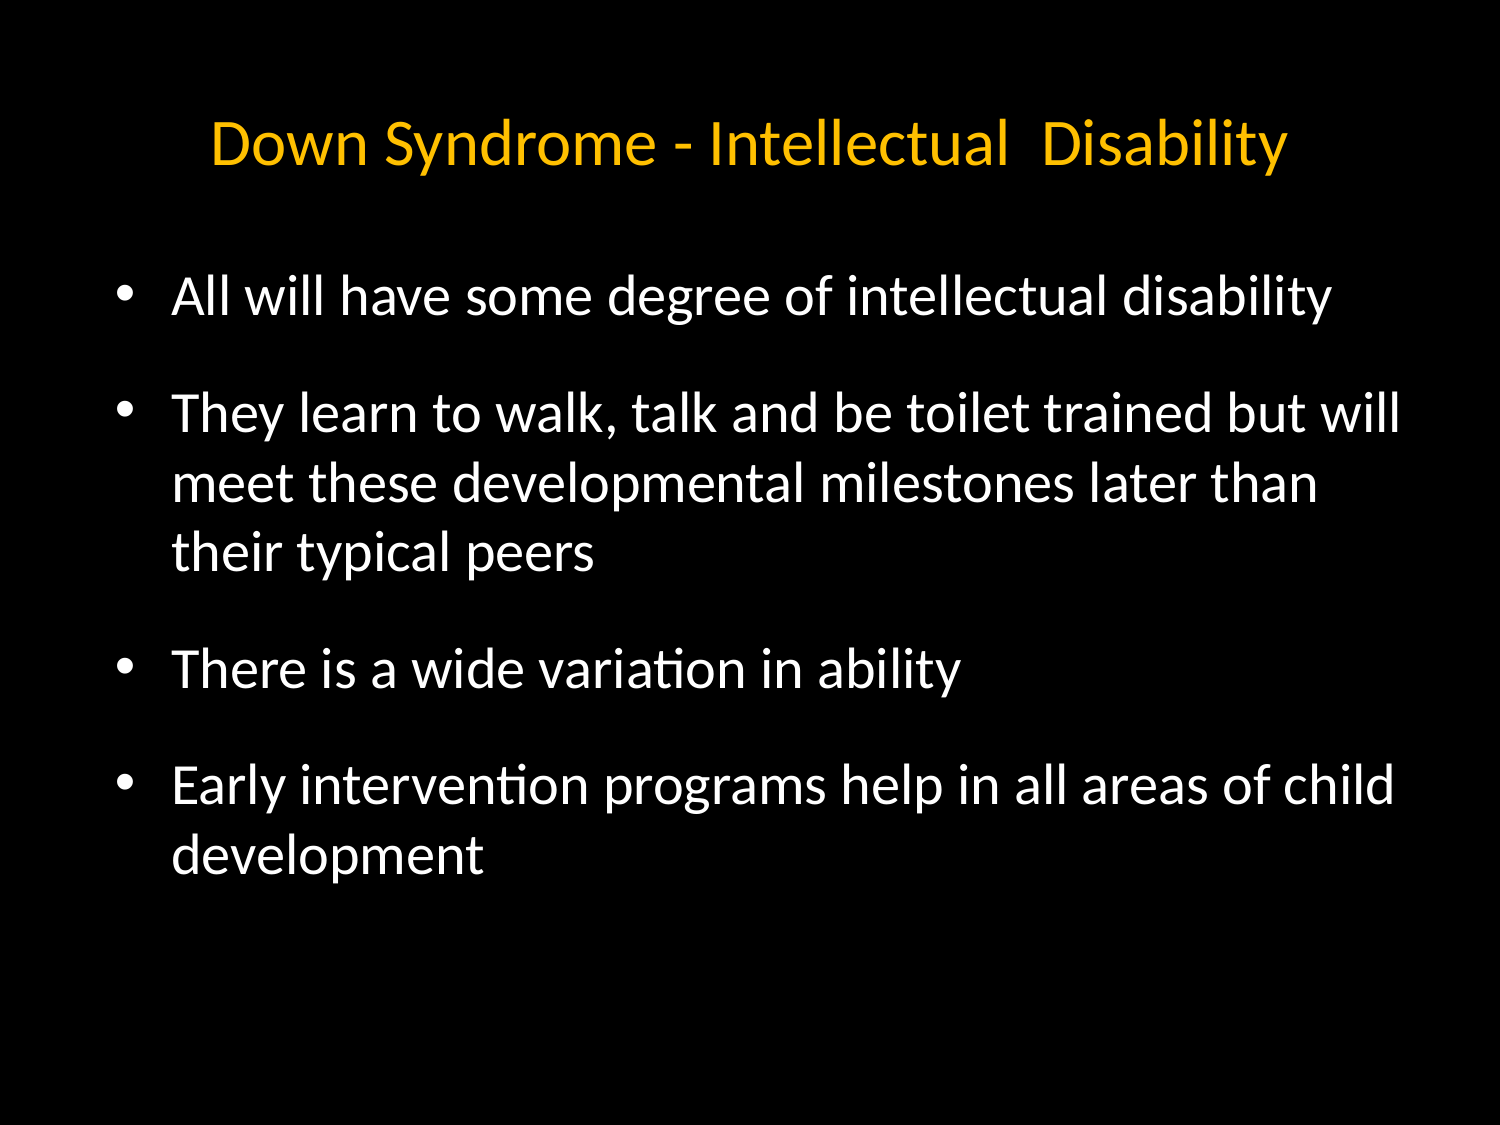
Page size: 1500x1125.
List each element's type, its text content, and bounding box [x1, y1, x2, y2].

list All will have some degree of intellectual disability They learn to walk, talk and be toilet trained but will meet these developmental milestones later than their typical peers There is a wide variation in ability Early intervention programs help in all areas of child development [99, 249, 1438, 1043]
title Down Syndrome - Intellectual Disability [75, 45, 1425, 233]
